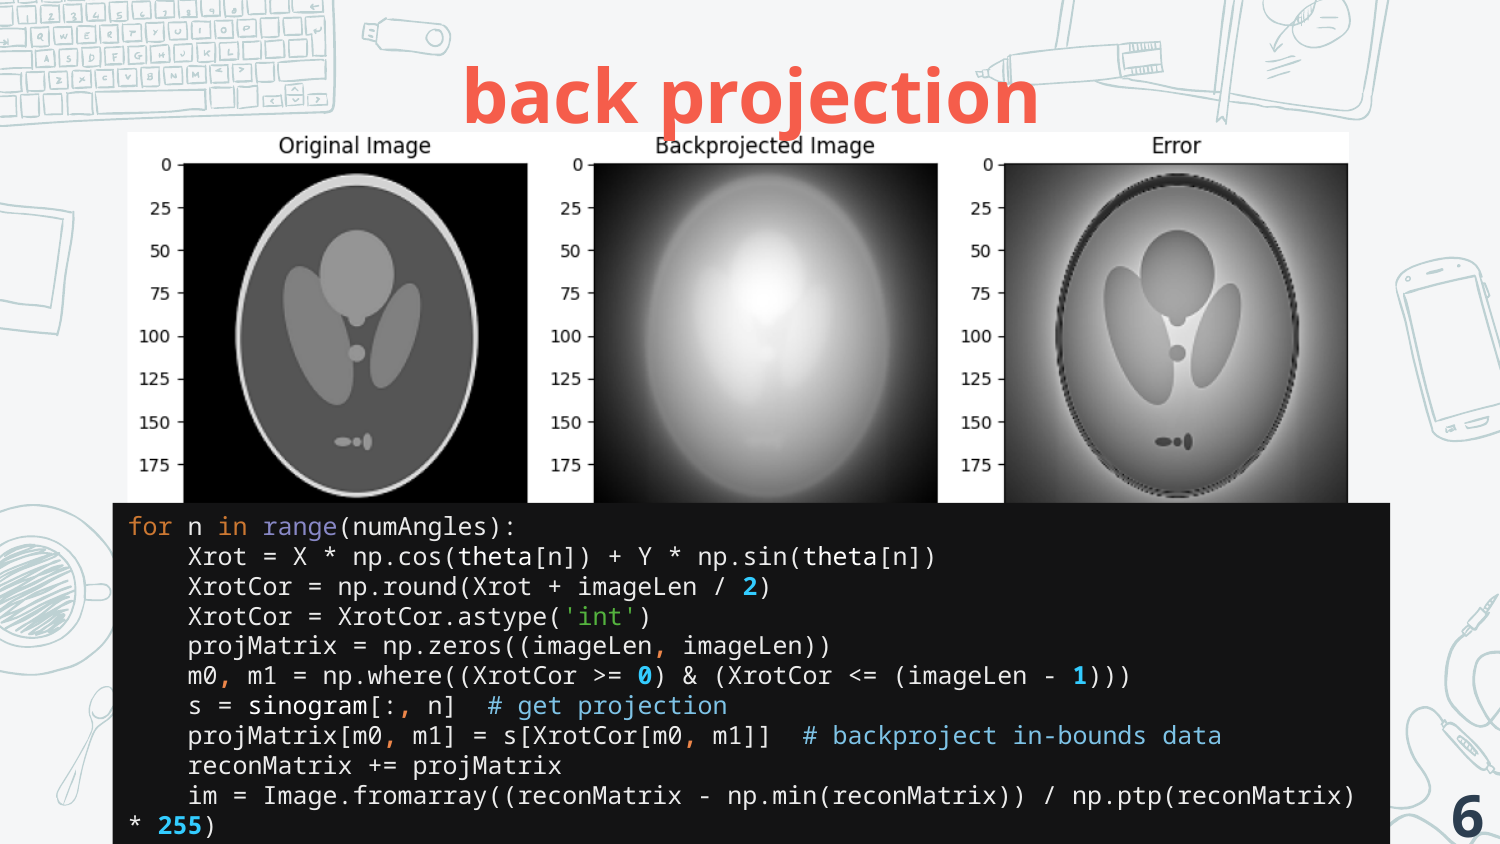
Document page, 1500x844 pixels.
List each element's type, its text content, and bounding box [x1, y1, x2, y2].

title back projection [187, 58, 1316, 130]
text_box for n in range(numAngles): Xrot = X * np.cos(theta[n]) + Y * np.sin(theta[n]) XrotCor = np.round(Xrot + imageLen / 2) XrotCor = XrotCor.astype('int') projMatrix = np.zeros((imageLen, imageLen)) m0, m1 = np.where((XrotCor >= 0) & (XrotCor <= (imageLen - 1))) s = sinogram[:, n] # get projection projMatrix[m0, m1] = s[XrotCor[m0, m1]] # backproject in-bounds data reconMatrix += projMatrix im = Image.fromarray((reconMatrix - np.min(reconMatrix)) / np.ptp(reconMatrix) * 255) [112, 502, 1391, 844]
slide_number 6 [1435, 763, 1500, 817]
picture [127, 131, 1350, 541]
